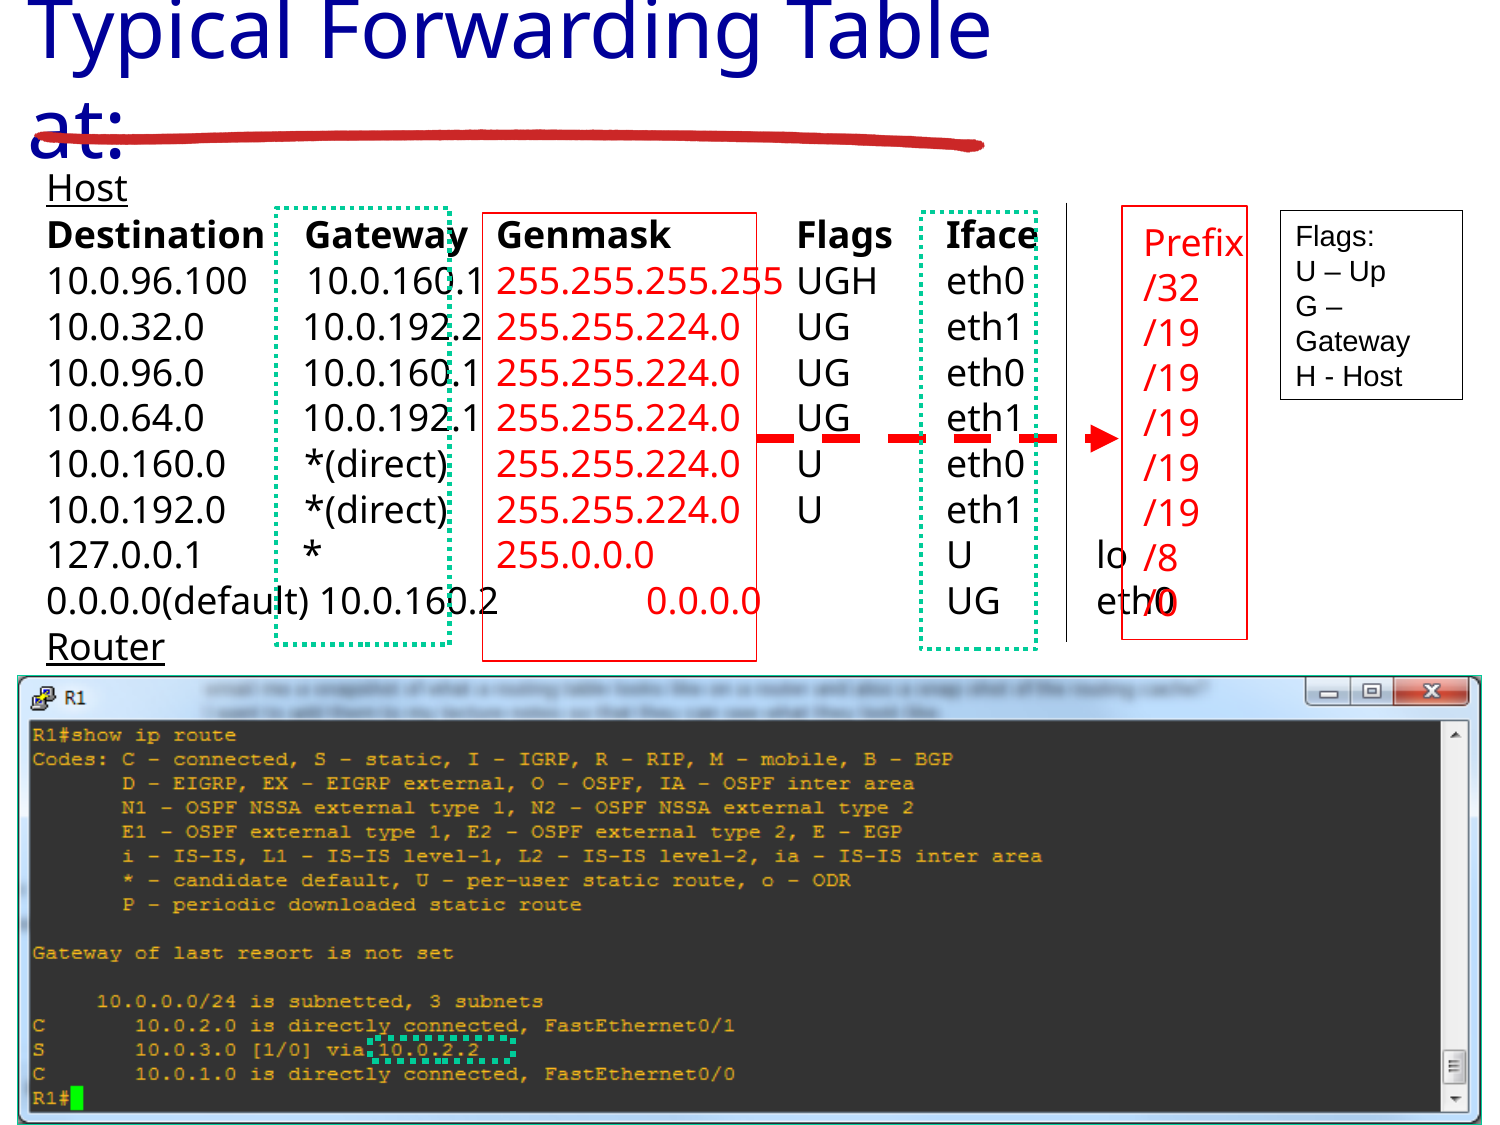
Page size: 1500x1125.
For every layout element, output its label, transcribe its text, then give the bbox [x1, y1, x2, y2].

picture [30, 123, 996, 159]
text_box Prefix /32 /19 /19 /19 /19 /19 /8 /0 [1247, 211, 1259, 632]
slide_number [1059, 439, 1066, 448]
text_box [275, 207, 450, 645]
title Typical Forwarding Table at: [12, 24, 1083, 127]
text_box [920, 212, 1036, 437]
text_box [482, 213, 757, 661]
picture [18, 675, 1482, 1125]
list Host Destination Gateway Genmask Flags Iface 10.0.96.100 10.0.160.1 255.255.255.255 UGH eth0 10.0.32.0 10.0.192.2 255.255.224.0 UG eth1 10.0.96.0 10.0.160.1 255.255.224.0 UG eth0 10.0.64.0 10.0.192.1 255.255.224.0 UG eth1 10.0.160.0 *(direct) 255.255.224.0 U eth0 10.0.192.0 *(direct) 255.255.224.0 U eth1 127.0.0.1 * 255.0.0.0 U lo 0.0.0.0(default) 10.0.160.2 0.0.0.0 UG eth0 Router [31, 163, 1481, 675]
text_box [920, 446, 1036, 649]
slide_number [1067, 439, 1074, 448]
text_box Flags: U – Up G – Gateway H - Host [1280, 210, 1463, 400]
text_box [1122, 205, 1247, 640]
